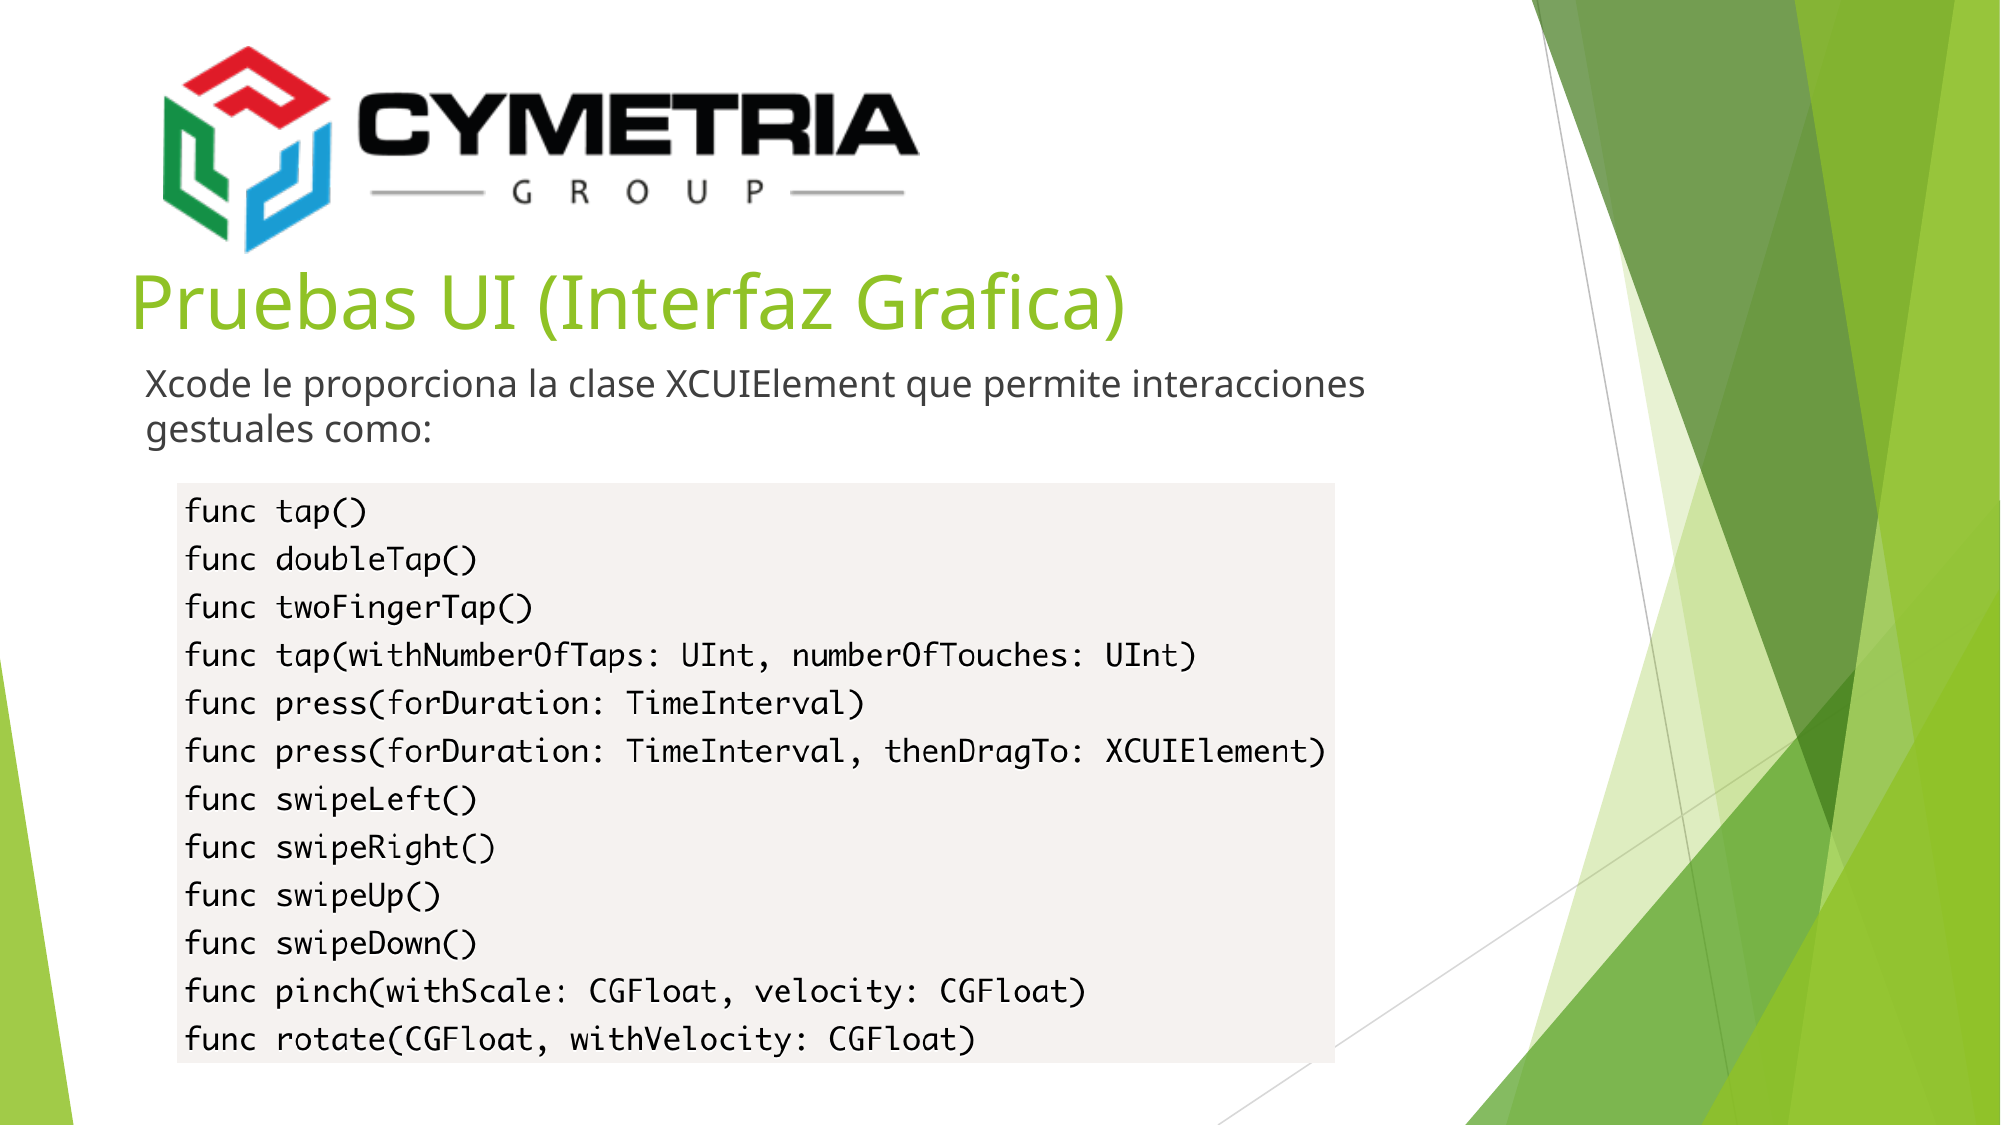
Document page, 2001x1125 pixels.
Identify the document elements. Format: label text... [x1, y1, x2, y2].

picture [162, 46, 920, 255]
picture [177, 483, 1335, 1064]
title Pruebas UI (Interfaz Grafica) [114, 246, 1567, 353]
list Xcode le proporciona la clase XCUIElement que permite interacciones gestuales como: [130, 353, 1486, 1093]
